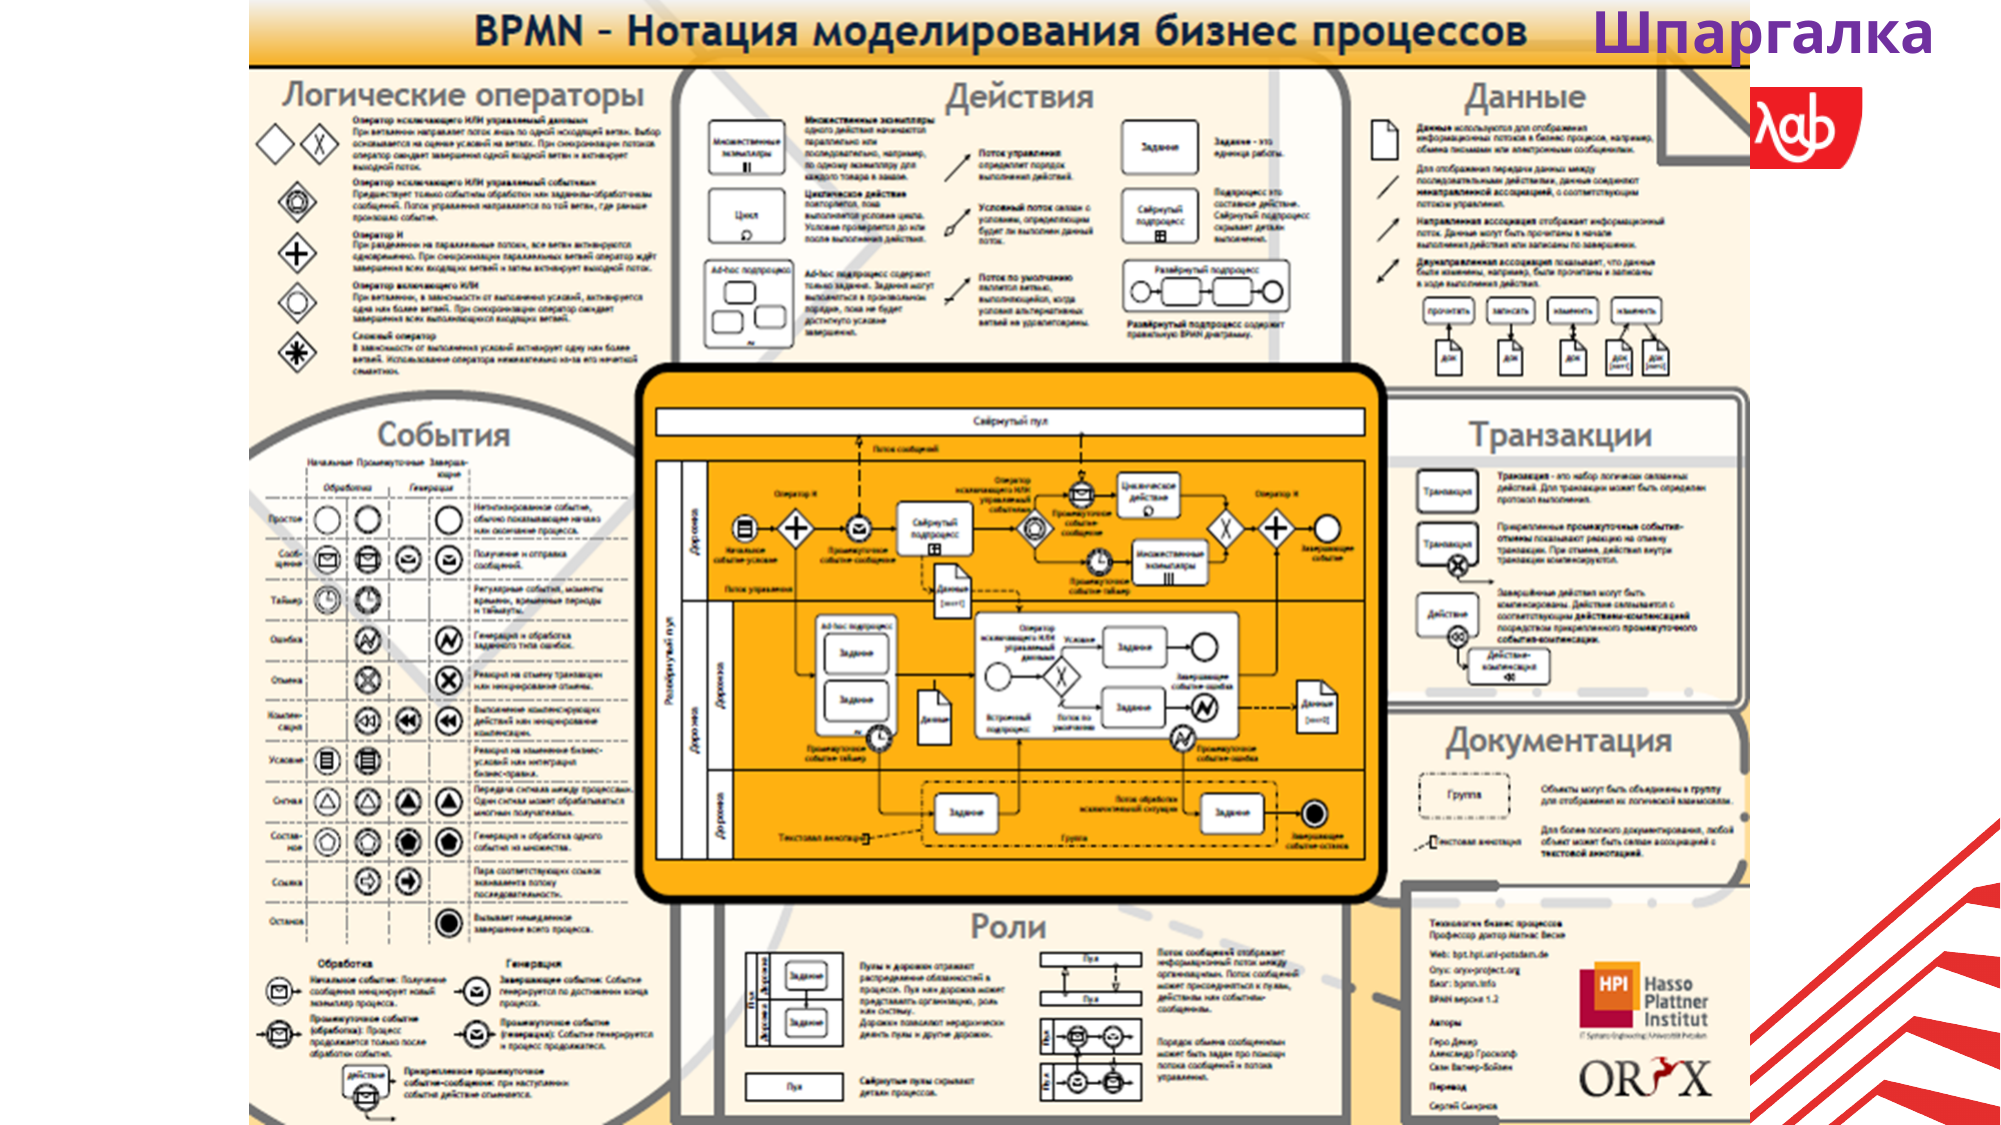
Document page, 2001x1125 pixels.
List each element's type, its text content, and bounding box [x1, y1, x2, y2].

picture [249, 0, 2001, 1125]
text_box Шпаргалка [1750, 0, 1963, 72]
